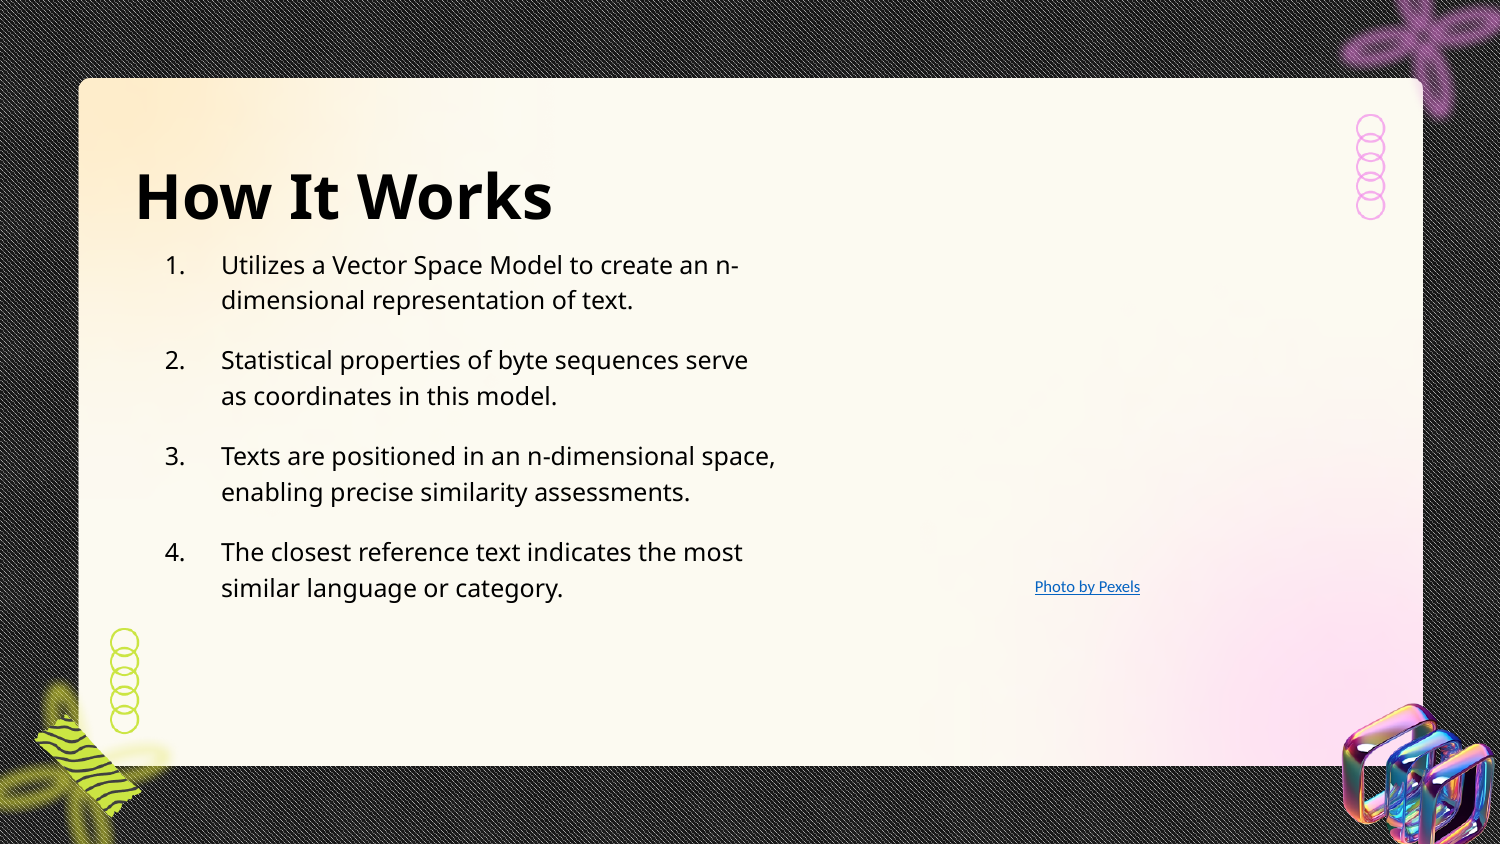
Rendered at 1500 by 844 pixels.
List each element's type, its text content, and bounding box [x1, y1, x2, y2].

text_box How It Works [120, 202, 795, 240]
text_box Utilizes a Vector Space Model to create an n-dimensional representation of text. Statistical properties of byte sequences serve as coordinates in this model. Texts are positioned in an n-dimensional space, enabling precise similarity assessments. The closest reference text indicates the most similar language or category. [150, 236, 795, 687]
text_box Photo by Pexels [1020, 548, 1320, 624]
picture [0, 0, 1500, 844]
